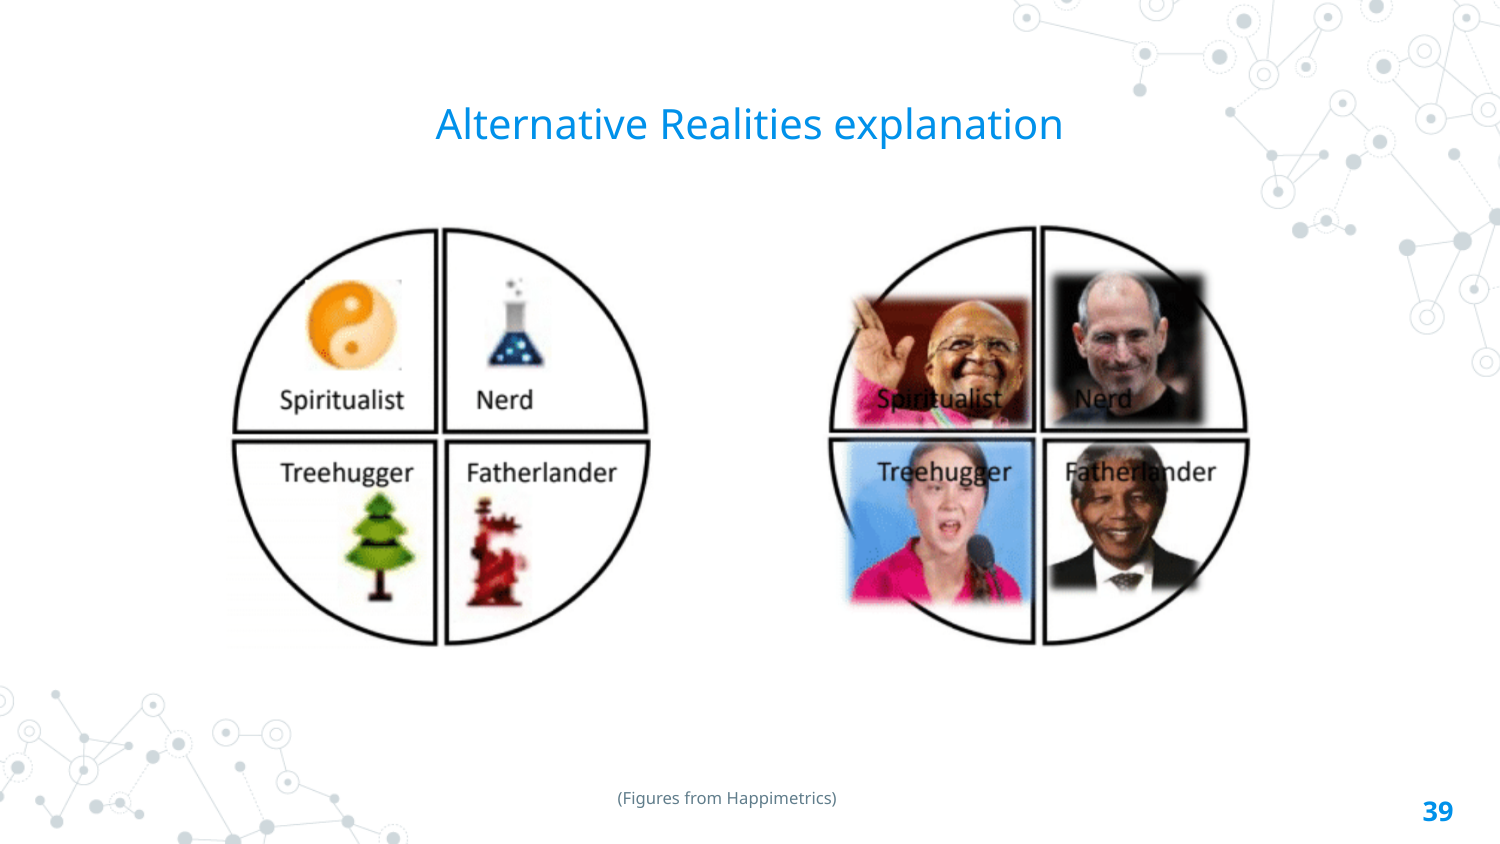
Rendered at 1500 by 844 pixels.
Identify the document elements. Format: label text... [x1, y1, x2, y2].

title Alternative Realities explanation [128, 47, 1372, 163]
text_box (Figures from Happimetrics) [432, 772, 1022, 844]
picture [0, 0, 1500, 844]
slide_number 39 [1378, 779, 1469, 844]
